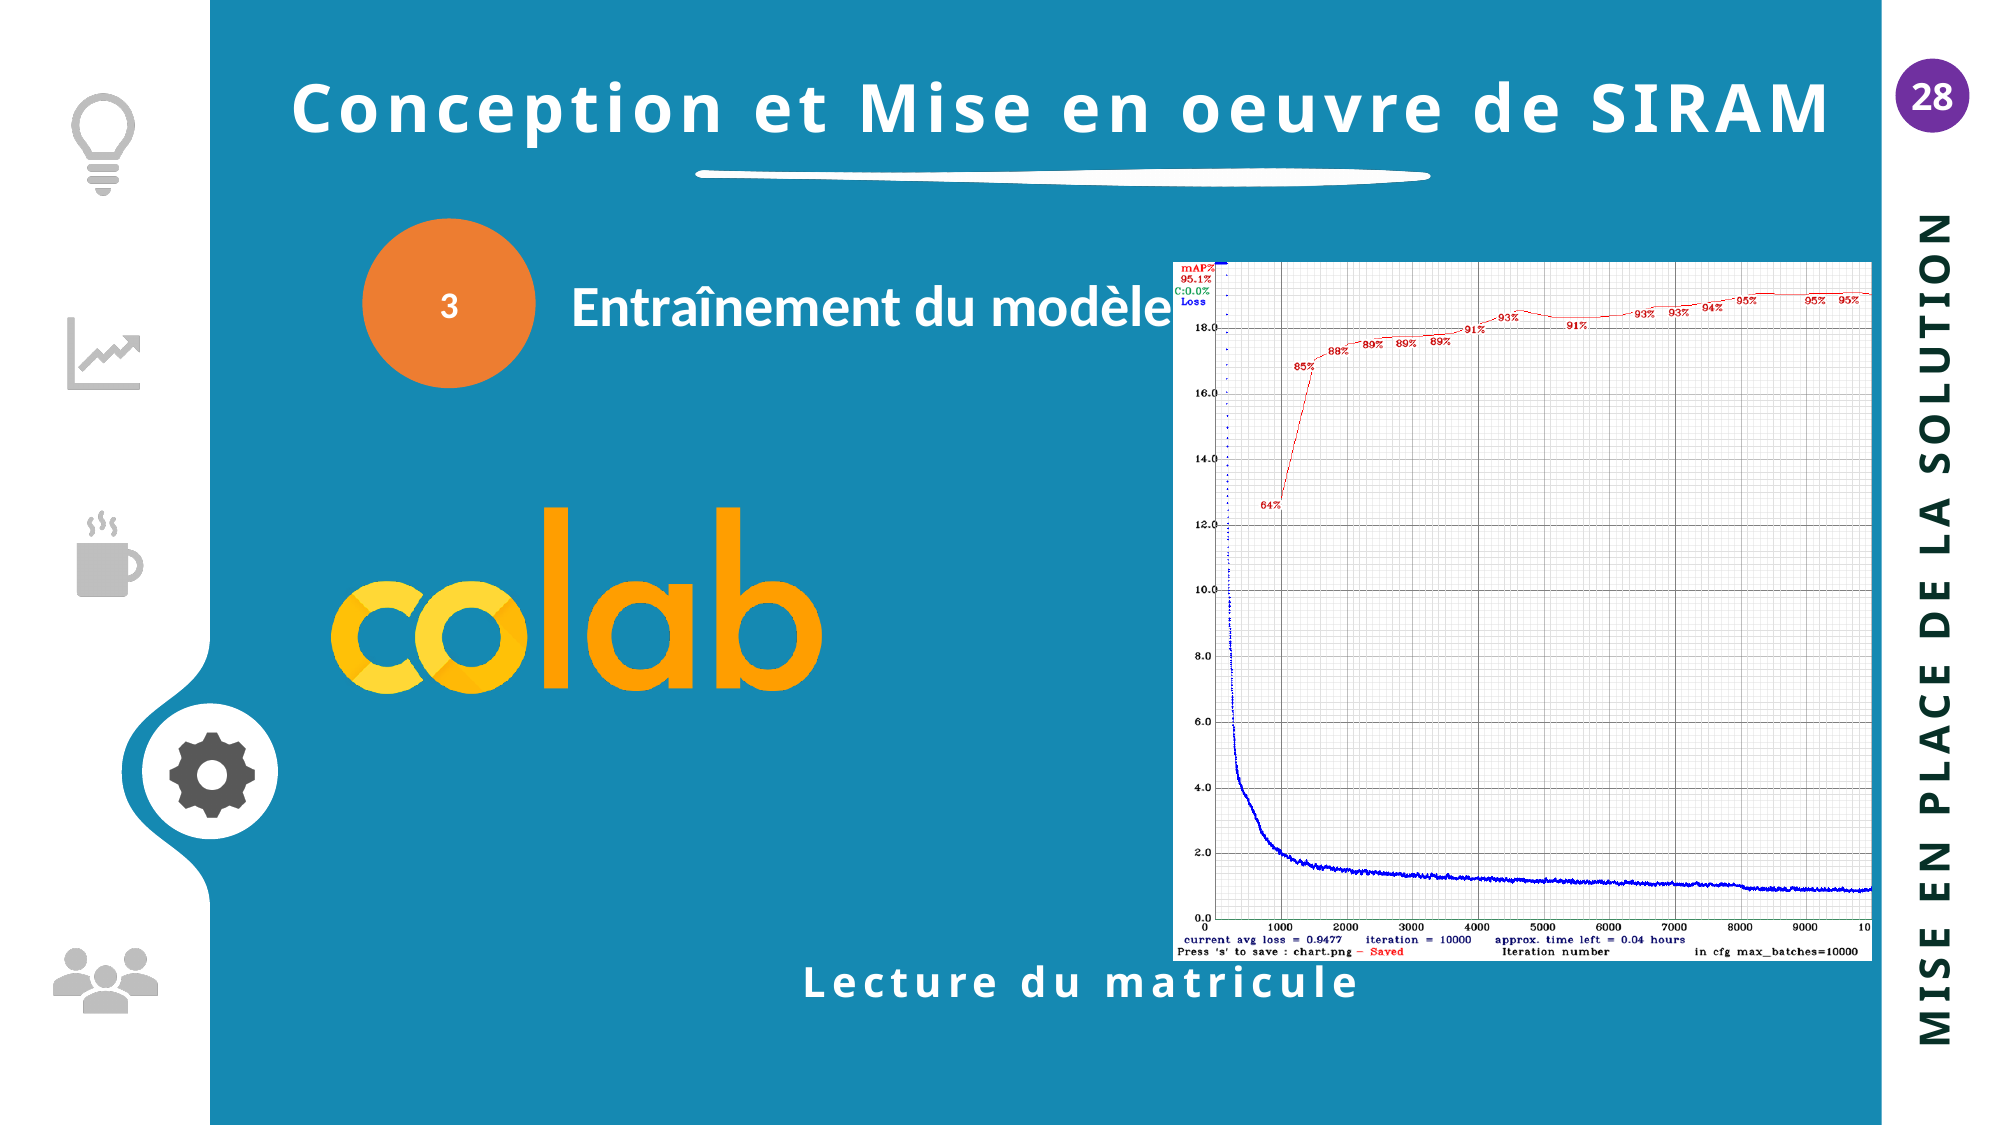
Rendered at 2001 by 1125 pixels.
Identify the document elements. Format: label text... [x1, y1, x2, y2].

picture [45, 715, 165, 835]
text_box 3 [361, 217, 537, 390]
picture [262, 468, 890, 747]
picture [695, 158, 1430, 197]
picture [1173, 262, 1872, 961]
picture [52, 303, 154, 404]
text_box Entraînement du modèle [556, 260, 1227, 346]
picture [45, 921, 165, 1040]
text_box Lecture du matricule [787, 948, 1373, 1014]
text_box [1881, 0, 2000, 1125]
picture [45, 86, 161, 203]
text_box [142, 703, 278, 840]
picture [59, 502, 161, 605]
text_box Conception et Mise en oeuvre de SIRAM [275, 58, 1848, 153]
text_box [0, 0, 211, 1125]
